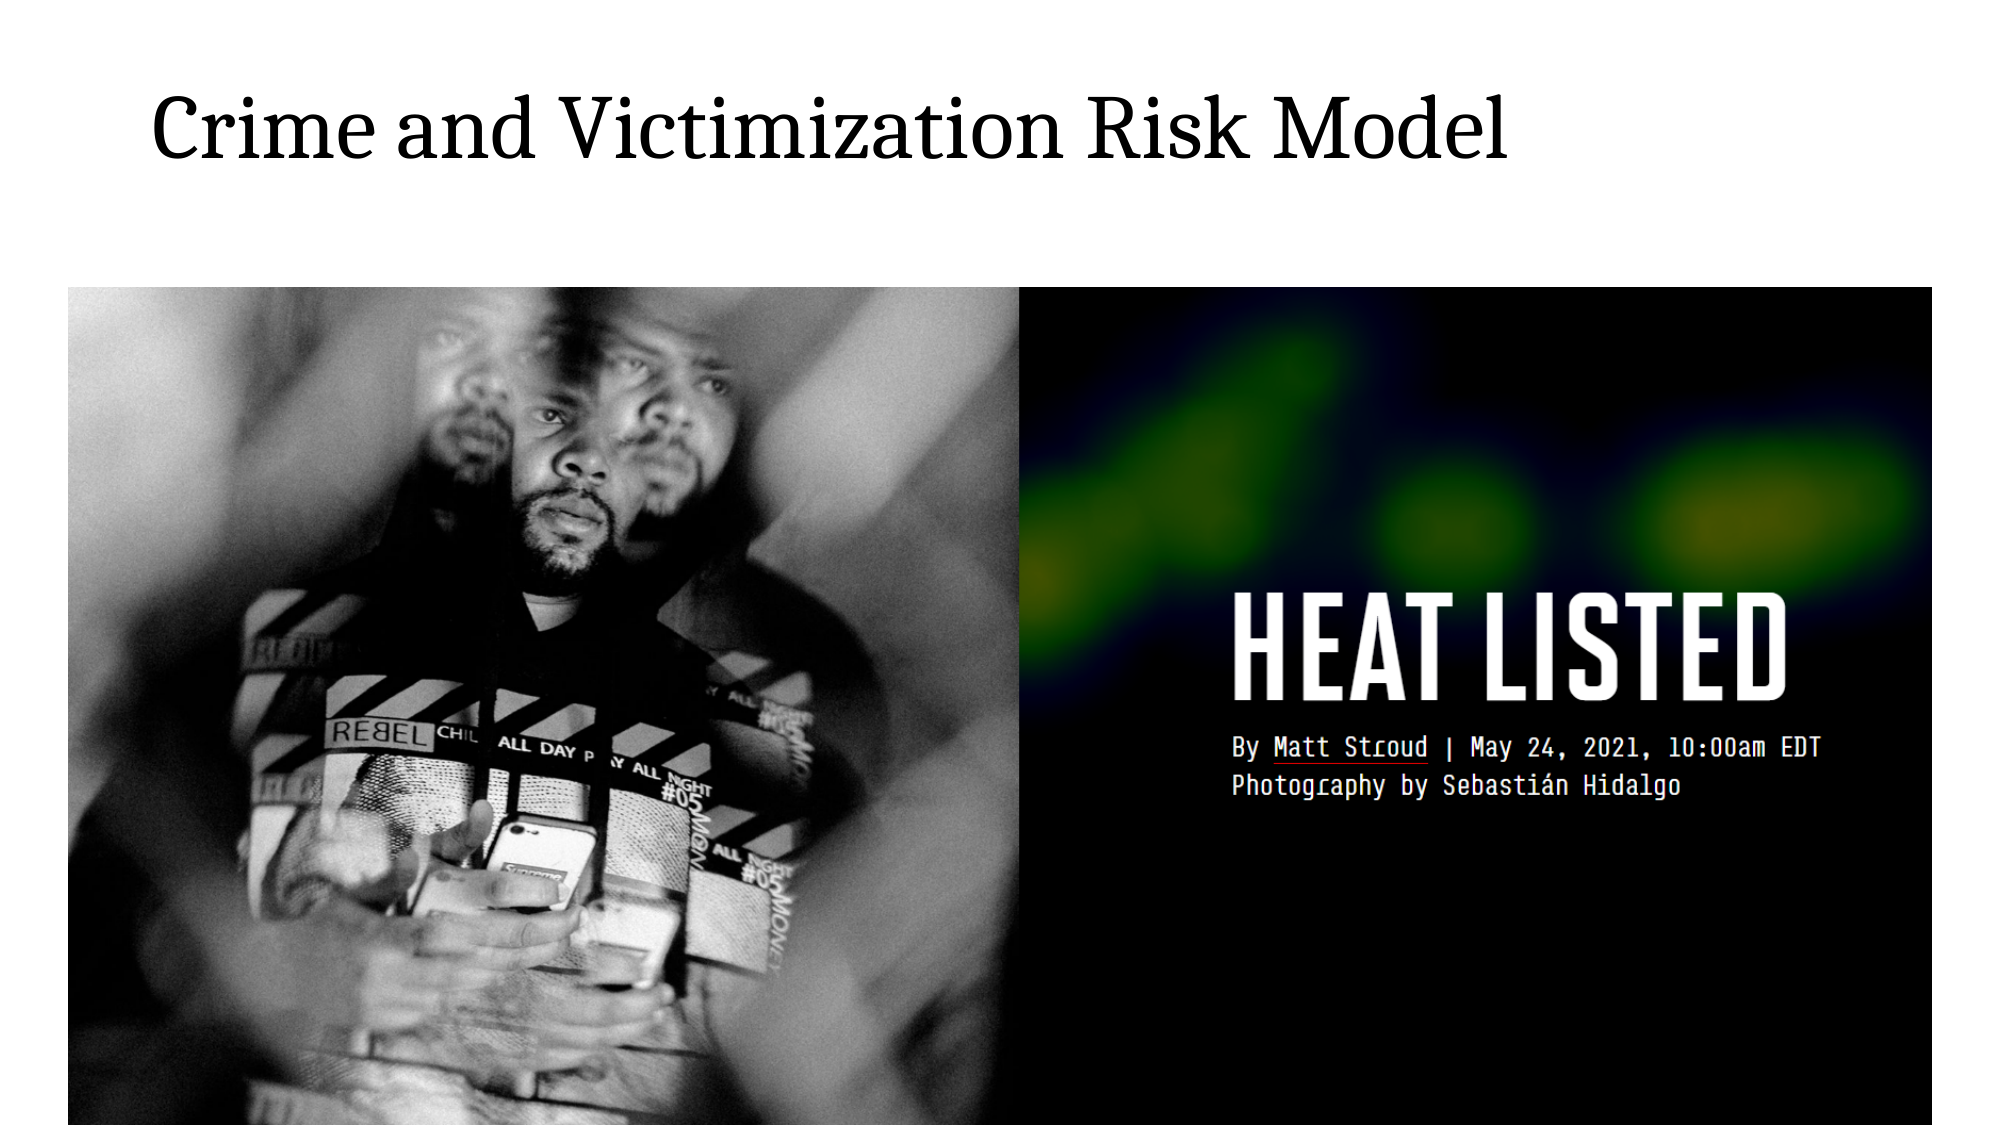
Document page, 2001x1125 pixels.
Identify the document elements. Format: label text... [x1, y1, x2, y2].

title Crime and Victimization Risk Model [137, 20, 1863, 238]
picture [68, 287, 1932, 1125]
